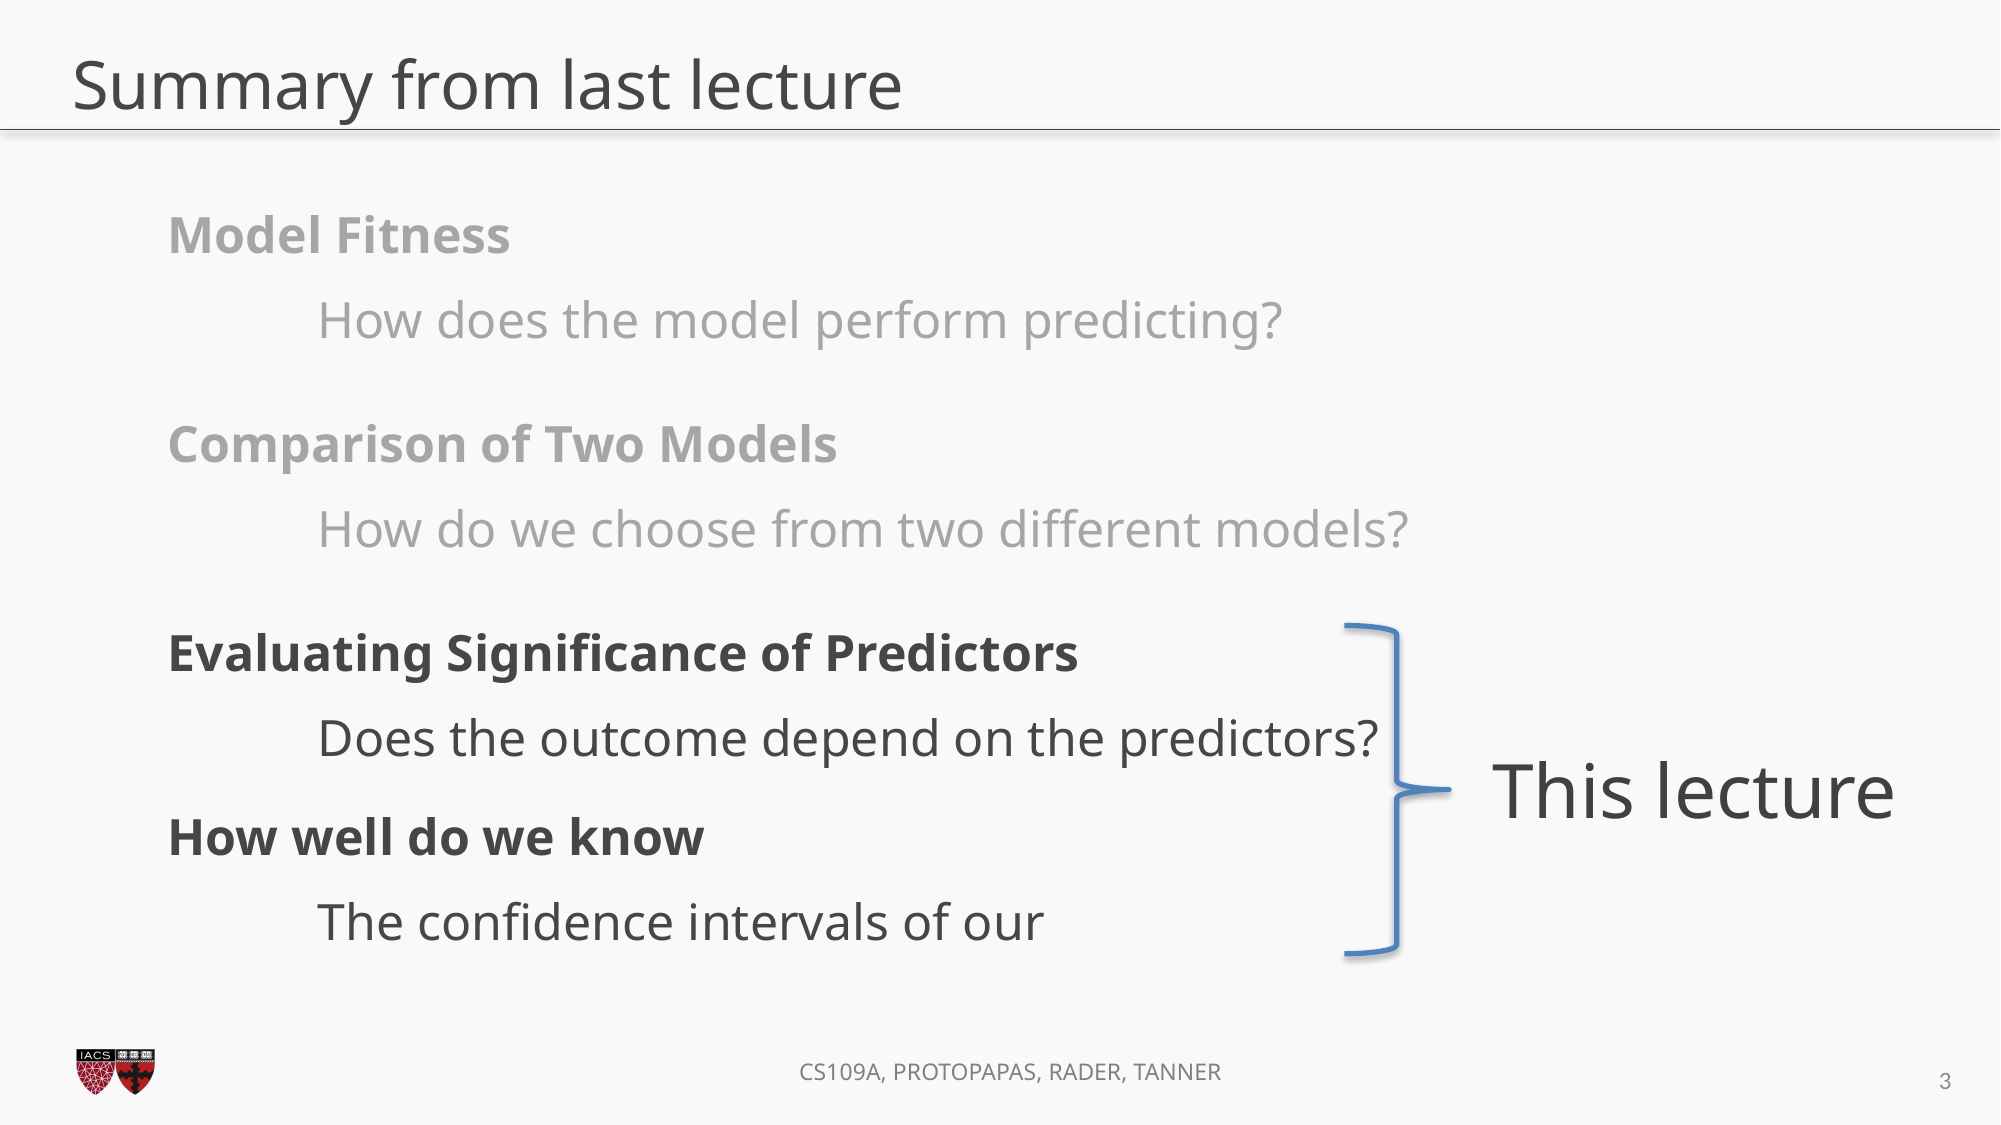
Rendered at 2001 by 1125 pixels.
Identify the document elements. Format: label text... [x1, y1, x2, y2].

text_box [1344, 625, 1913, 954]
slide_number 2 [1500, 1050, 1967, 1110]
picture [75, 1049, 155, 1095]
title Summary from last lecture [57, 35, 1943, 162]
